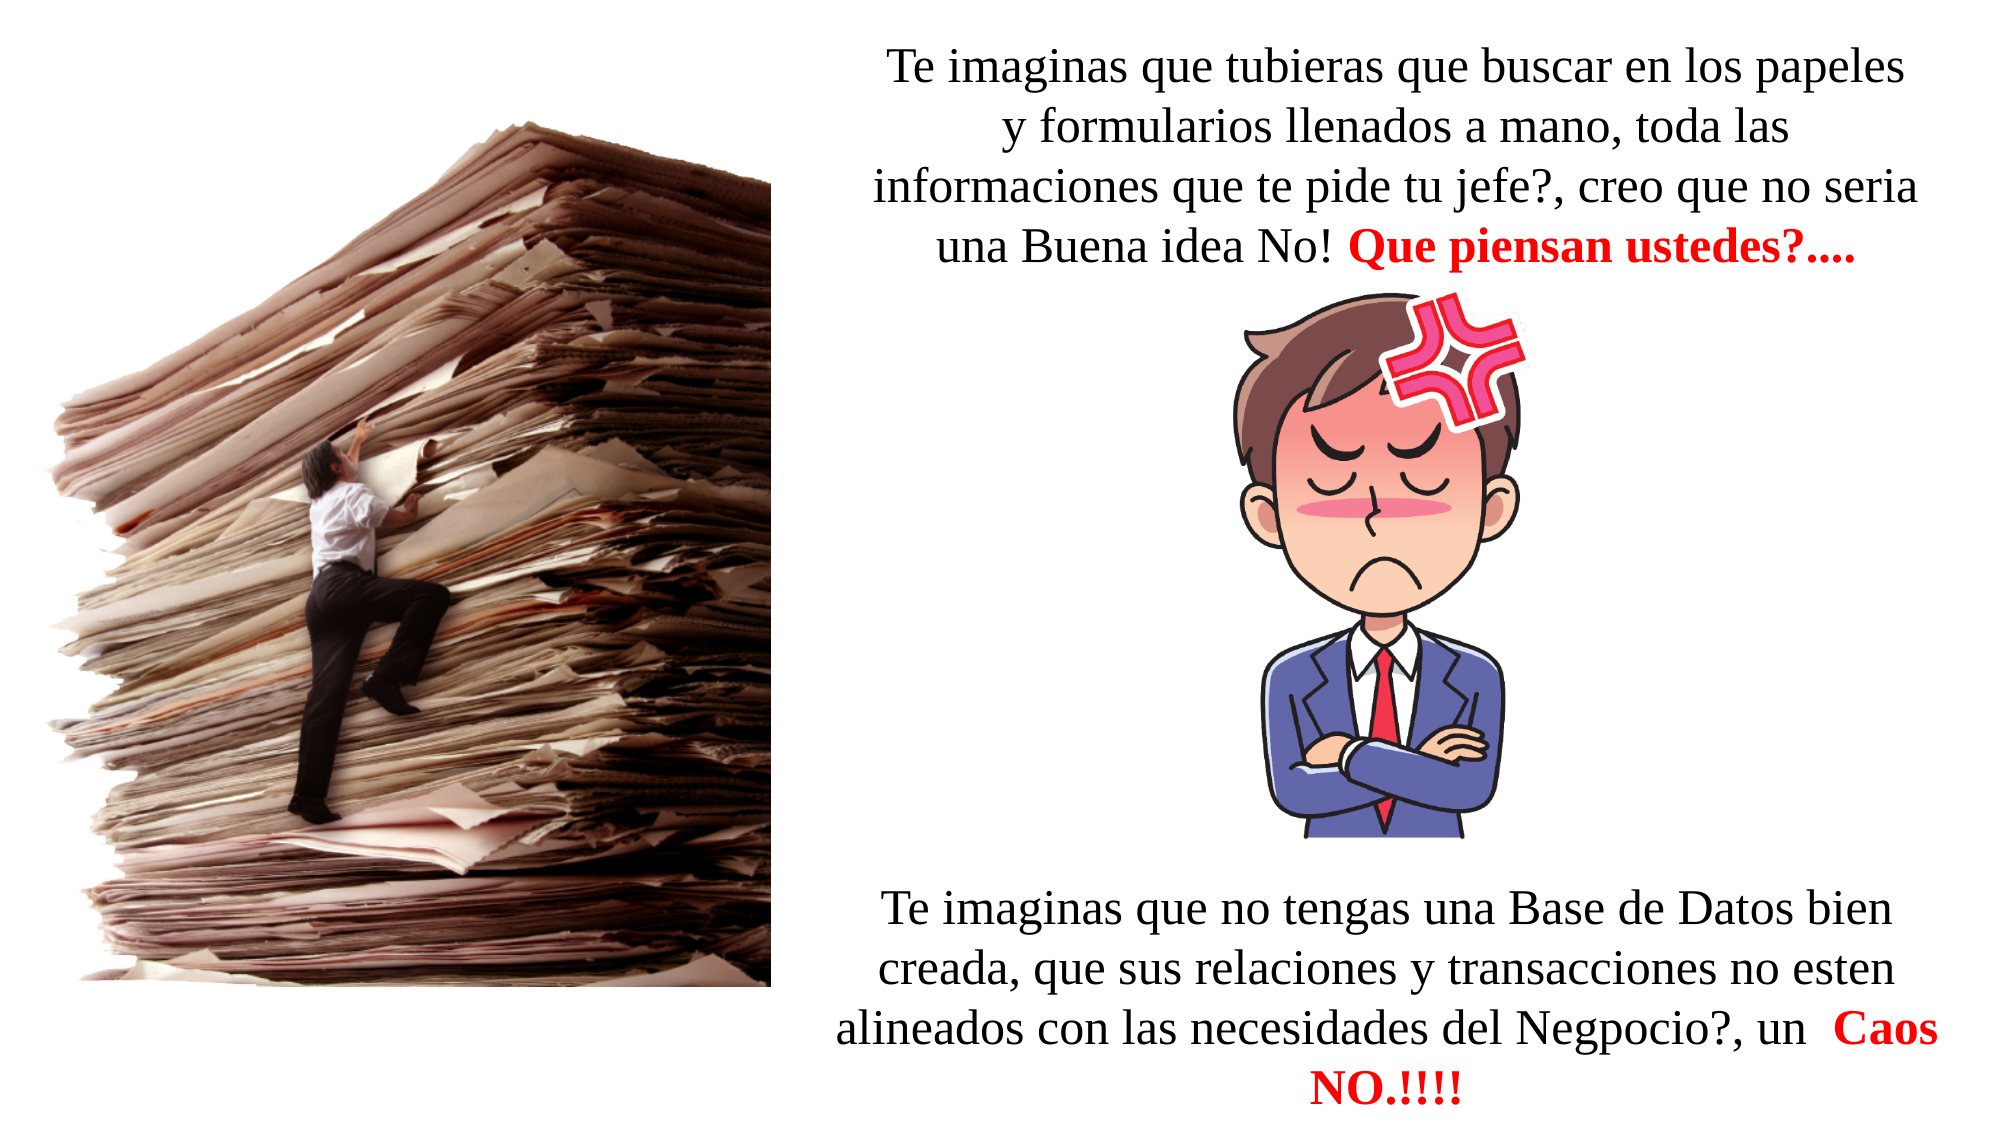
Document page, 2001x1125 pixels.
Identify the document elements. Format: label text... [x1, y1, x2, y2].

text_box Te imaginas que tubieras que buscar en los papeles y formularios llenados a mano, toda las informaciones que te pide tu jefe?, creo que no seria una Buena idea No! Que piensan ustedes?.... [857, 25, 1935, 281]
picture [1229, 282, 1536, 843]
text_box Te imaginas que no tengas una Base de Datos bien creada, que sus relaciones y transacciones no esten alineados con las necesidades del Negpocio?, un Caos NO.!!!! [804, 867, 1970, 1123]
picture [13, 105, 771, 988]
